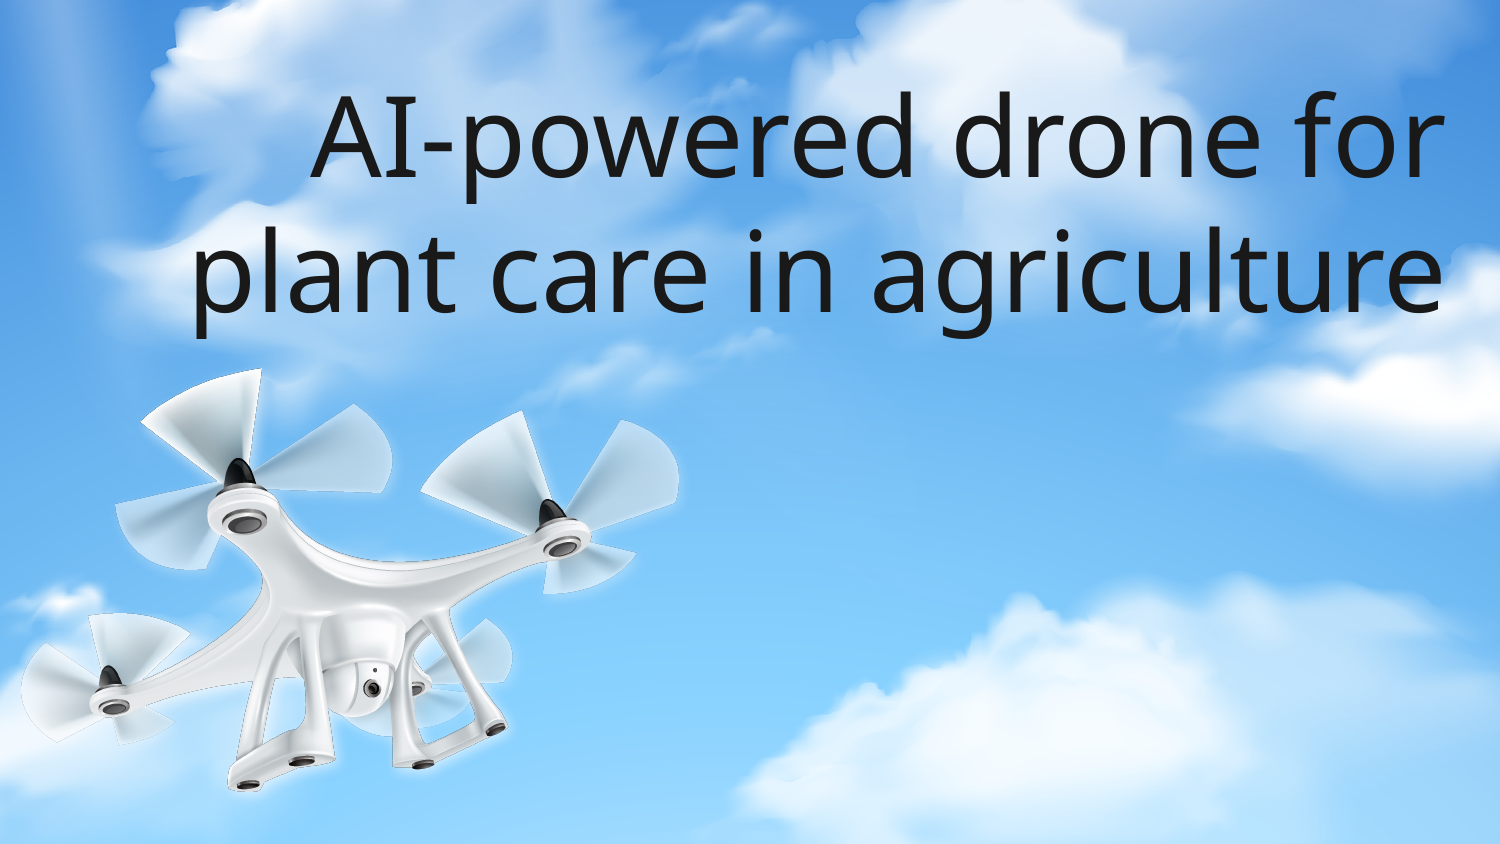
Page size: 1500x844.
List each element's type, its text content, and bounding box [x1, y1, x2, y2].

title AI-powered drone for plant care in agriculture [21, 40, 1463, 360]
picture [0, 0, 1500, 844]
